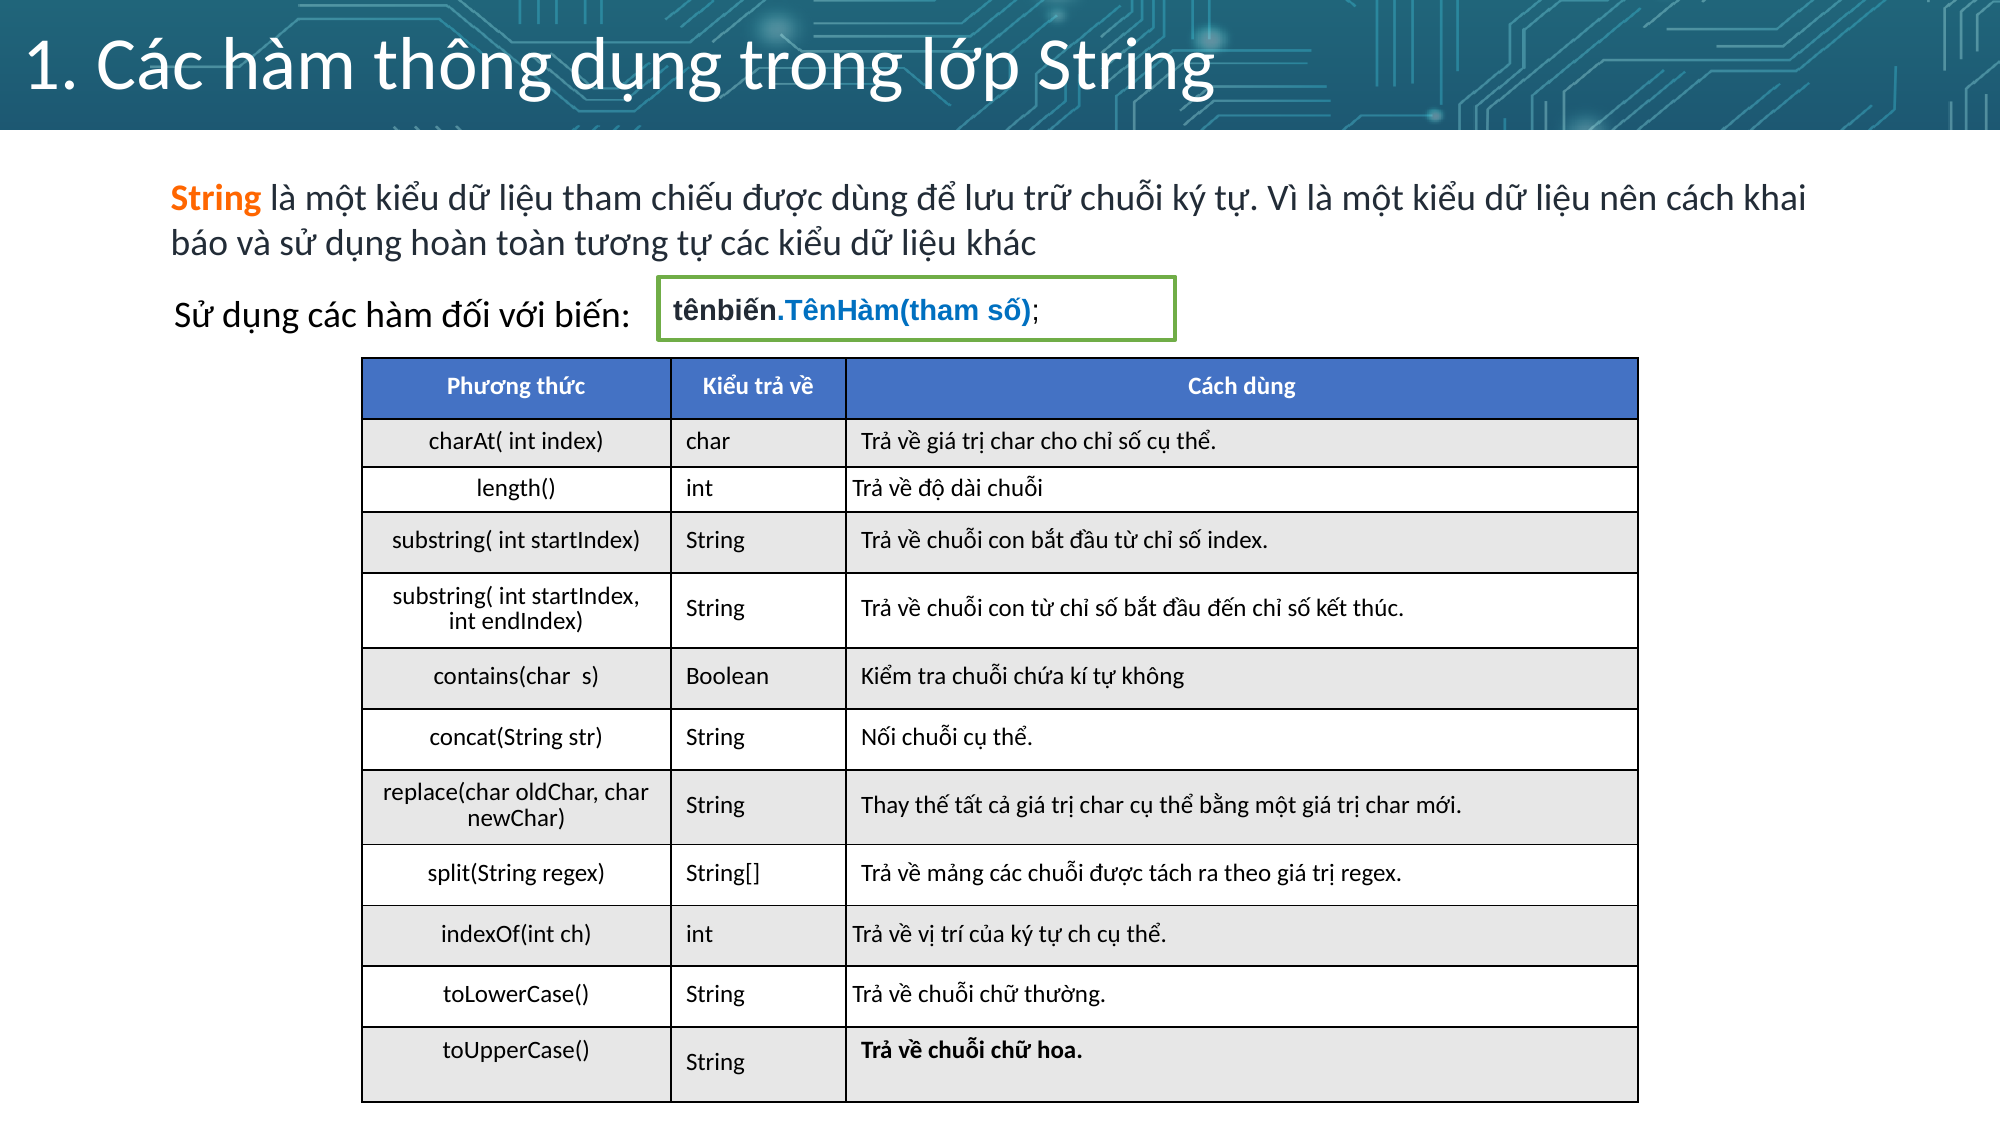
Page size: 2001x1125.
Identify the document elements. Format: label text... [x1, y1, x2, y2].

table_cell split(String regex) [363, 845, 670, 905]
table_cell Kiểm tra chuỗi chứa kí tự không [847, 649, 1637, 708]
table_header Cách dùng [847, 359, 1637, 418]
table_cell Trả về chuỗi chữ thường. [847, 967, 1637, 1026]
table_cell String [672, 710, 845, 769]
table_cell int [672, 906, 845, 965]
table_cell String[] [672, 845, 845, 905]
table_header Phương thức [363, 359, 670, 418]
table_cell Trả về chuỗi con bắt đầu từ chỉ số index. [847, 513, 1637, 572]
table_cell Nối chuỗi cụ thể. [847, 710, 1637, 769]
text_box Sử dụng các hàm đối với biến: [159, 282, 655, 342]
table_cell Trả về vị trí của ký tự ch cụ thể. [847, 906, 1637, 965]
table_cell char [672, 420, 845, 466]
table_cell int [672, 468, 845, 511]
table_cell contains(char s) [363, 649, 670, 708]
table_cell Thay thế tất cả giá trị char cụ thể bằng một giá trị char mới. [847, 771, 1637, 844]
table_cell String [672, 1028, 845, 1101]
table_cell substring( int startIndex) [363, 513, 670, 572]
table_cell indexOf(int ch) [363, 906, 670, 965]
table_cell Trả về chuỗi chữ hoa. [847, 1028, 1637, 1101]
table_cell Trả về giá trị char cho chỉ số cụ thể. [847, 420, 1637, 466]
table_cell String [672, 574, 845, 647]
table_cell concat(String str) [363, 710, 670, 769]
table_cell Trả về độ dài chuỗi [847, 468, 1637, 511]
table_cell Boolean [672, 649, 845, 708]
table_cell Trả về chuỗi con từ chỉ số bắt đầu đến chỉ số kết thúc. [847, 574, 1637, 647]
picture [0, 0, 2000, 130]
table_cell replace(char oldChar, char newChar) [363, 771, 670, 844]
table_cell charAt( int index) [363, 420, 670, 466]
table_cell length() [363, 468, 670, 511]
table_header Kiểu trả về [672, 359, 845, 418]
table_cell toLowerCase() [363, 967, 670, 1026]
table_cell substring( int startIndex, int endIndex) [363, 574, 670, 647]
text_box tênbiến.TênHàm(tham số); [656, 275, 1177, 342]
table_cell String [672, 967, 845, 1026]
table_cell toUpperCase() [363, 1028, 670, 1101]
table_cell String [672, 771, 845, 844]
table_cell Trả về mảng các chuỗi được tách ra theo giá trị regex. [847, 845, 1637, 905]
text_box String là một kiểu dữ liệu tham chiếu được dùng để lưu trữ chuỗi ký tự. Vì là một kiểu dữ liệu nên cách khai báo và sử dụng hoàn toàn tương tự các kiểu dữ liệu khác [155, 165, 1844, 271]
table_cell String [672, 513, 845, 572]
